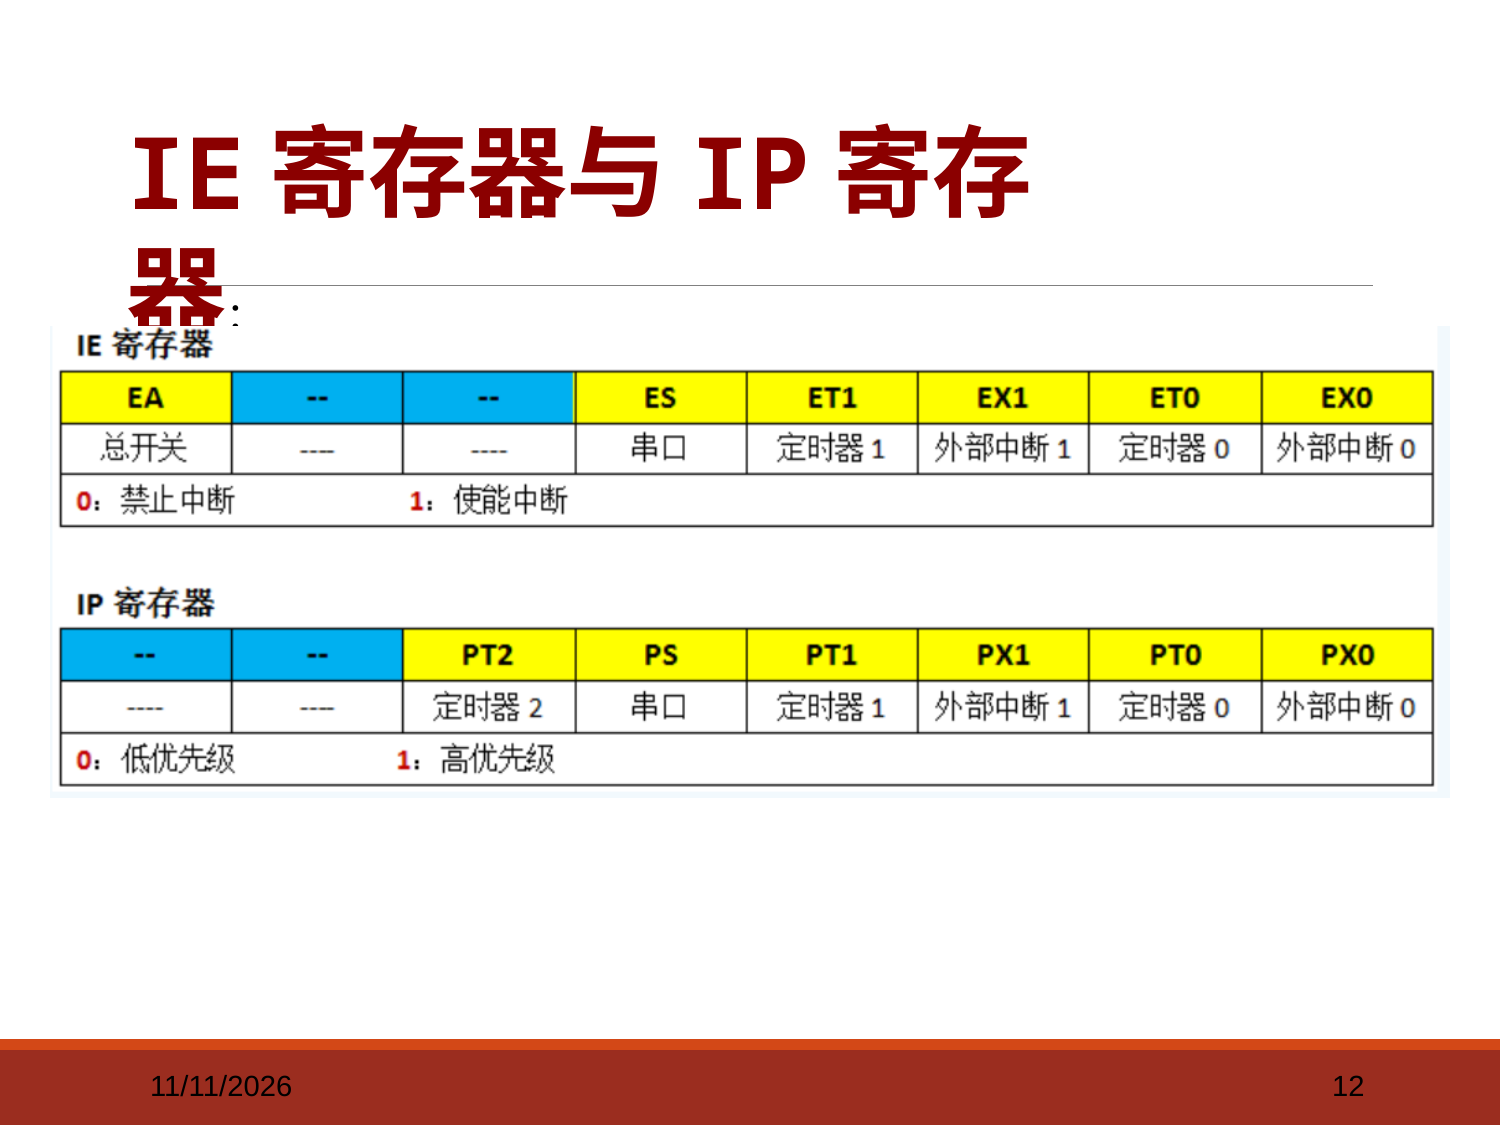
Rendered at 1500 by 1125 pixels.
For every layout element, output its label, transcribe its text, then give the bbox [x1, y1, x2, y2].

text_box IE寄存器与IP寄存器： [112, 101, 1122, 323]
slide_number 12 [1218, 1059, 1380, 1120]
picture [49, 326, 1451, 799]
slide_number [135, 1059, 440, 1120]
